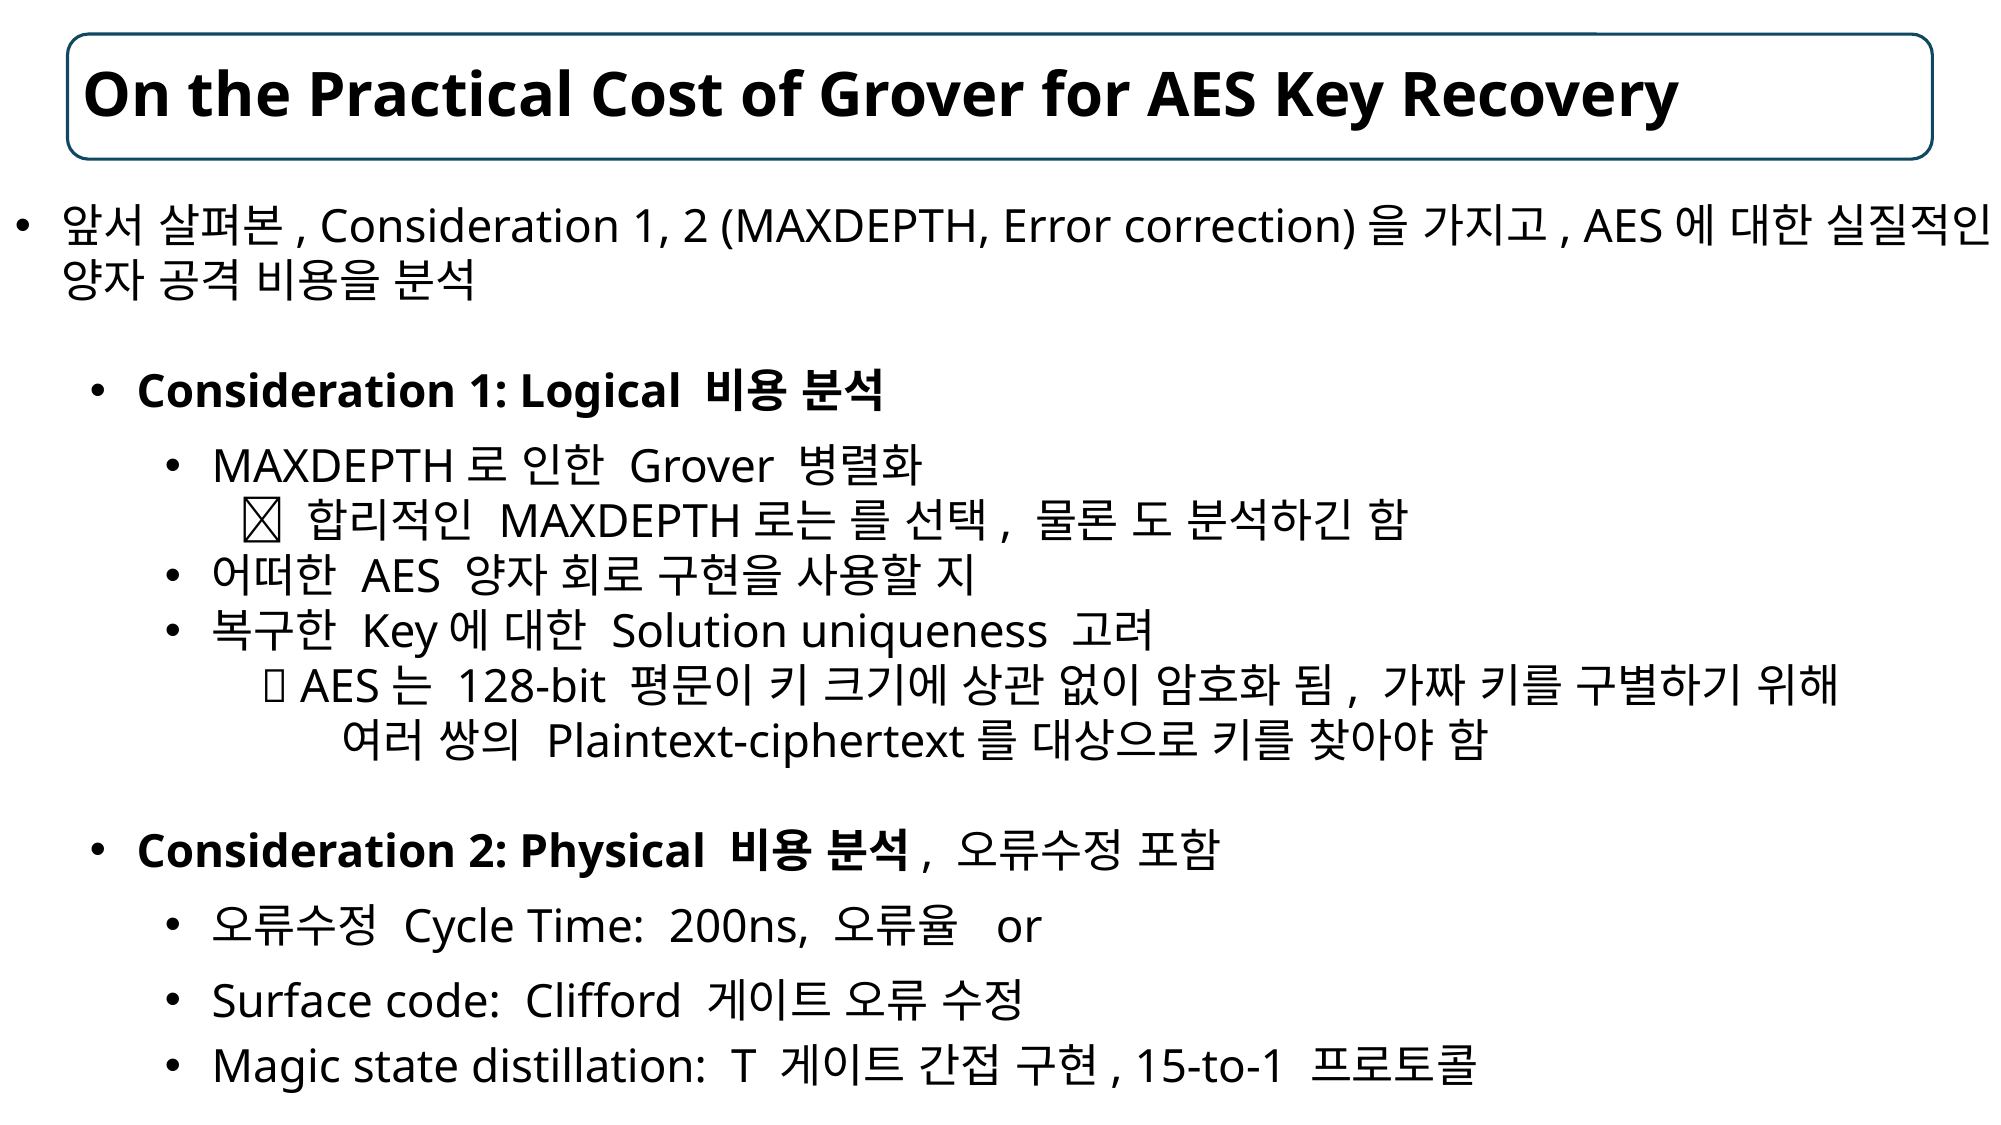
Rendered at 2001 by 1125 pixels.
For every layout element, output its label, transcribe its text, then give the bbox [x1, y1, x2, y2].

title On the Practical Cost of Grover for AES Key Recovery [67, 34, 1933, 160]
